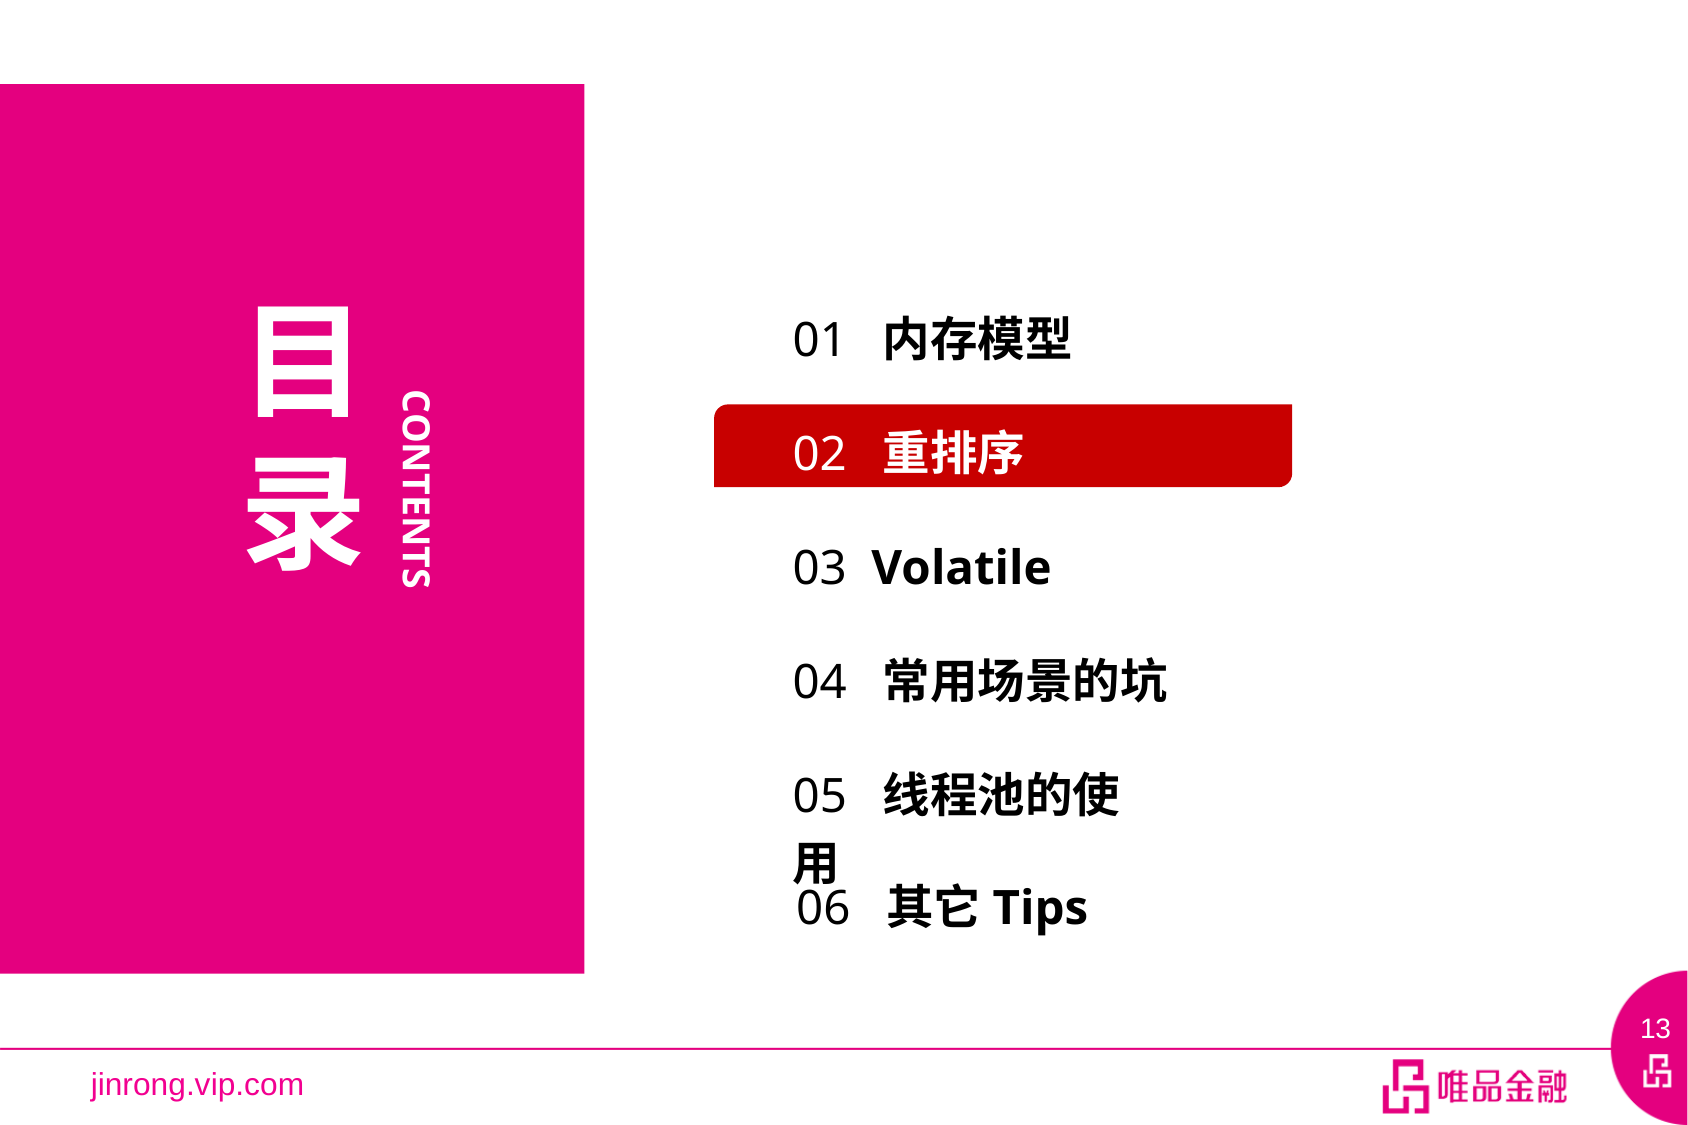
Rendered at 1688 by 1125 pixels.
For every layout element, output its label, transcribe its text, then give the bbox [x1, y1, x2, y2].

text_box [0, 82, 587, 976]
text_box 02 重排序 [776, 403, 1189, 488]
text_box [225, 273, 456, 610]
picture [0, 0, 1688, 1125]
text_box 04 常用场景的坑 [776, 631, 1232, 716]
text_box 03 Volatile [776, 517, 1195, 602]
text_box [711, 402, 1295, 490]
text_box 05 线程池的使用 [776, 745, 1183, 898]
text_box 06 其它Tips [779, 858, 1186, 943]
text_box 01 内存模型 [776, 289, 1205, 374]
